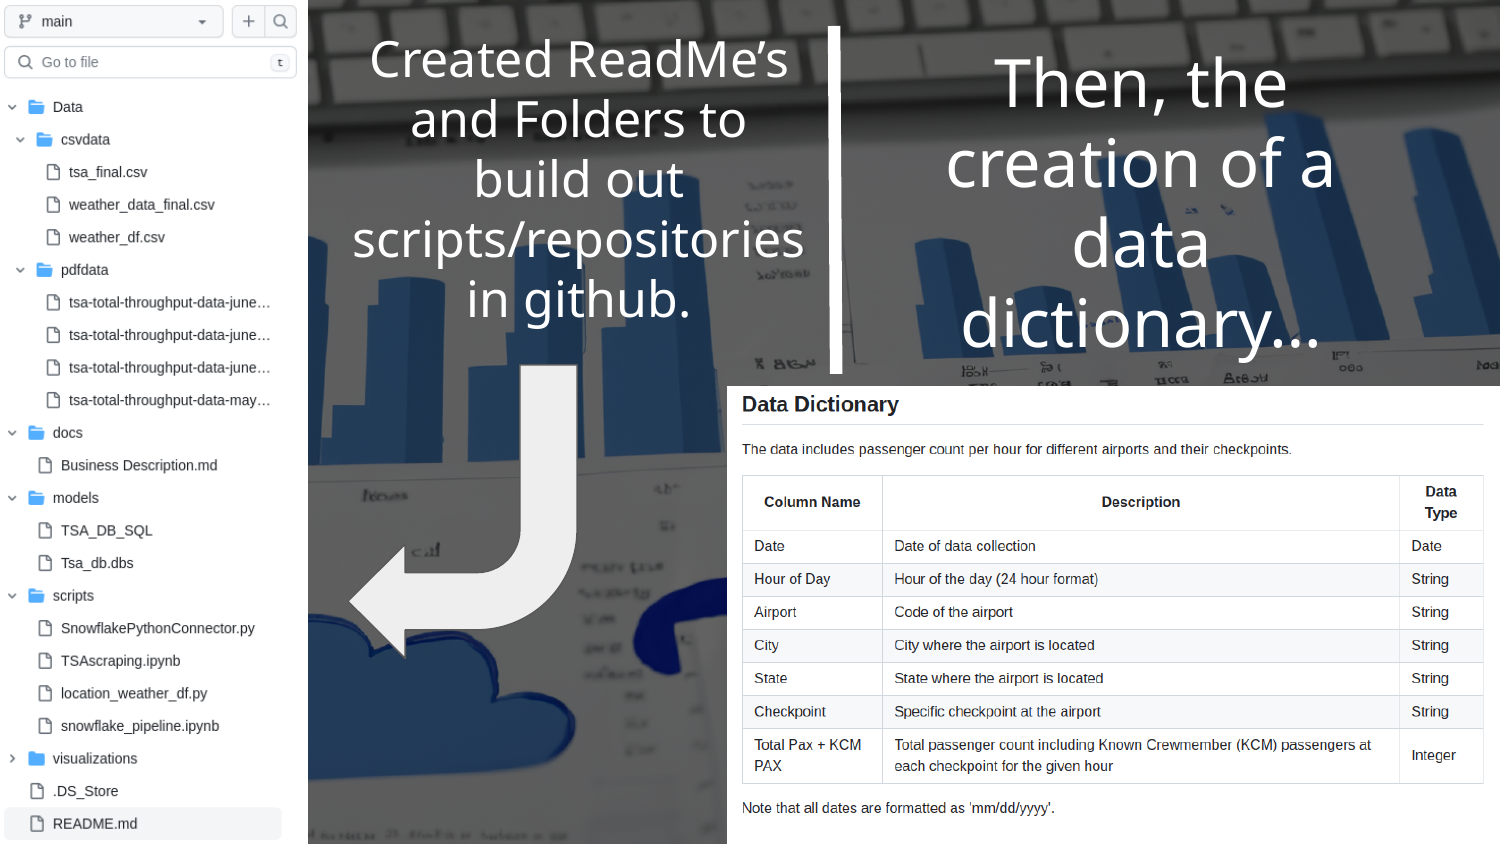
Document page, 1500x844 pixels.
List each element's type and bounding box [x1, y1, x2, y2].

picture [0, 0, 1500, 844]
text_box [833, 25, 837, 375]
